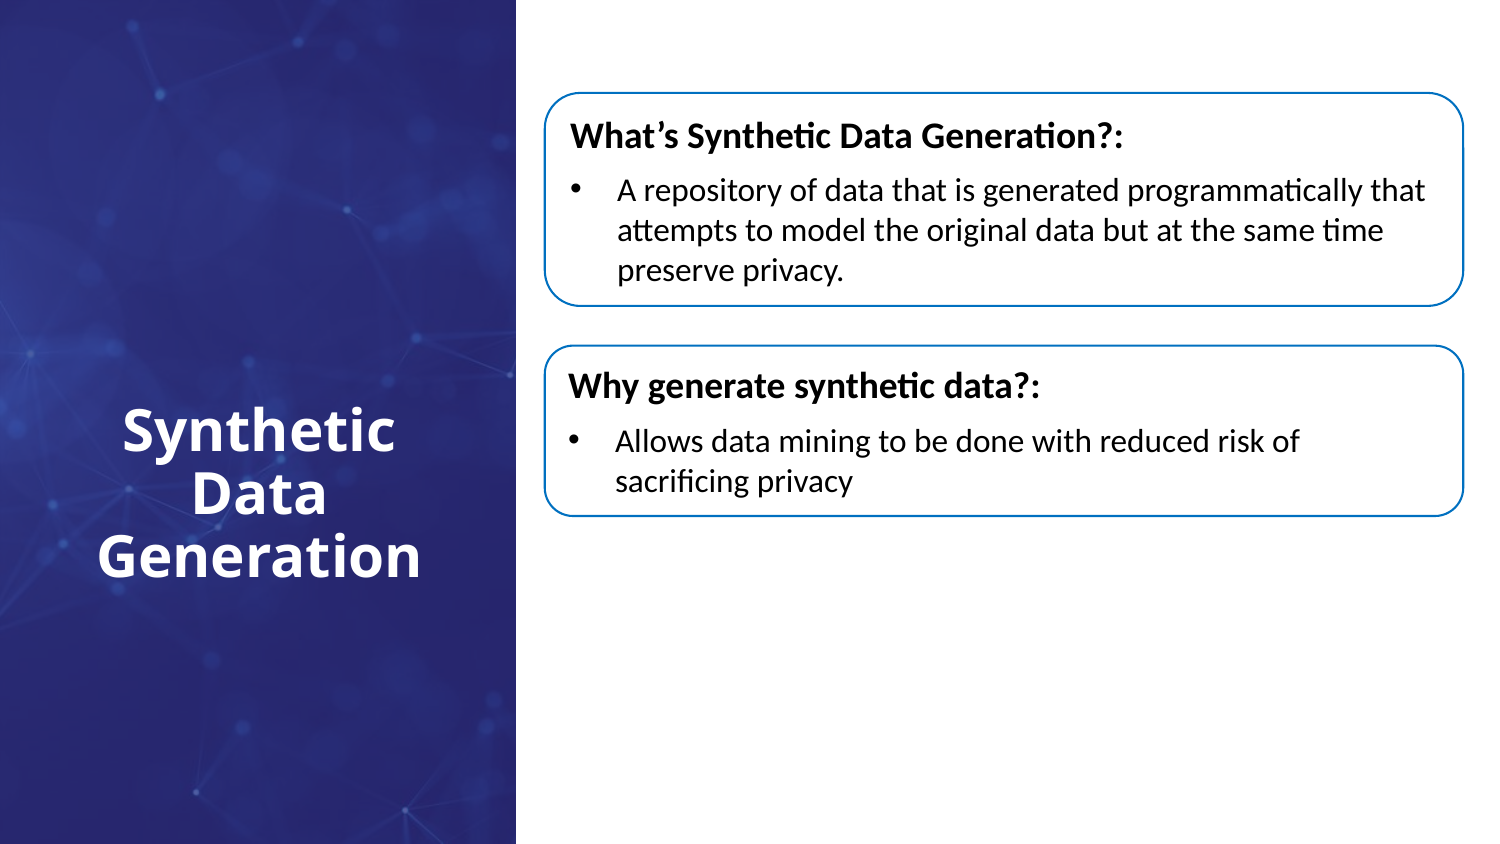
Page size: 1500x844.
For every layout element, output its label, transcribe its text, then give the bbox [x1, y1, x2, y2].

text_box What’s Synthetic Data Generation?: A repository of data that is generated programmatically that attempts to model the original data but at the same time preserve privacy. [544, 92, 1464, 306]
title Synthetic Data Generation [52, 393, 467, 469]
text_box Why generate synthetic data?: Allows data mining to be done with reduced risk of sacrificing privacy [544, 345, 1464, 517]
